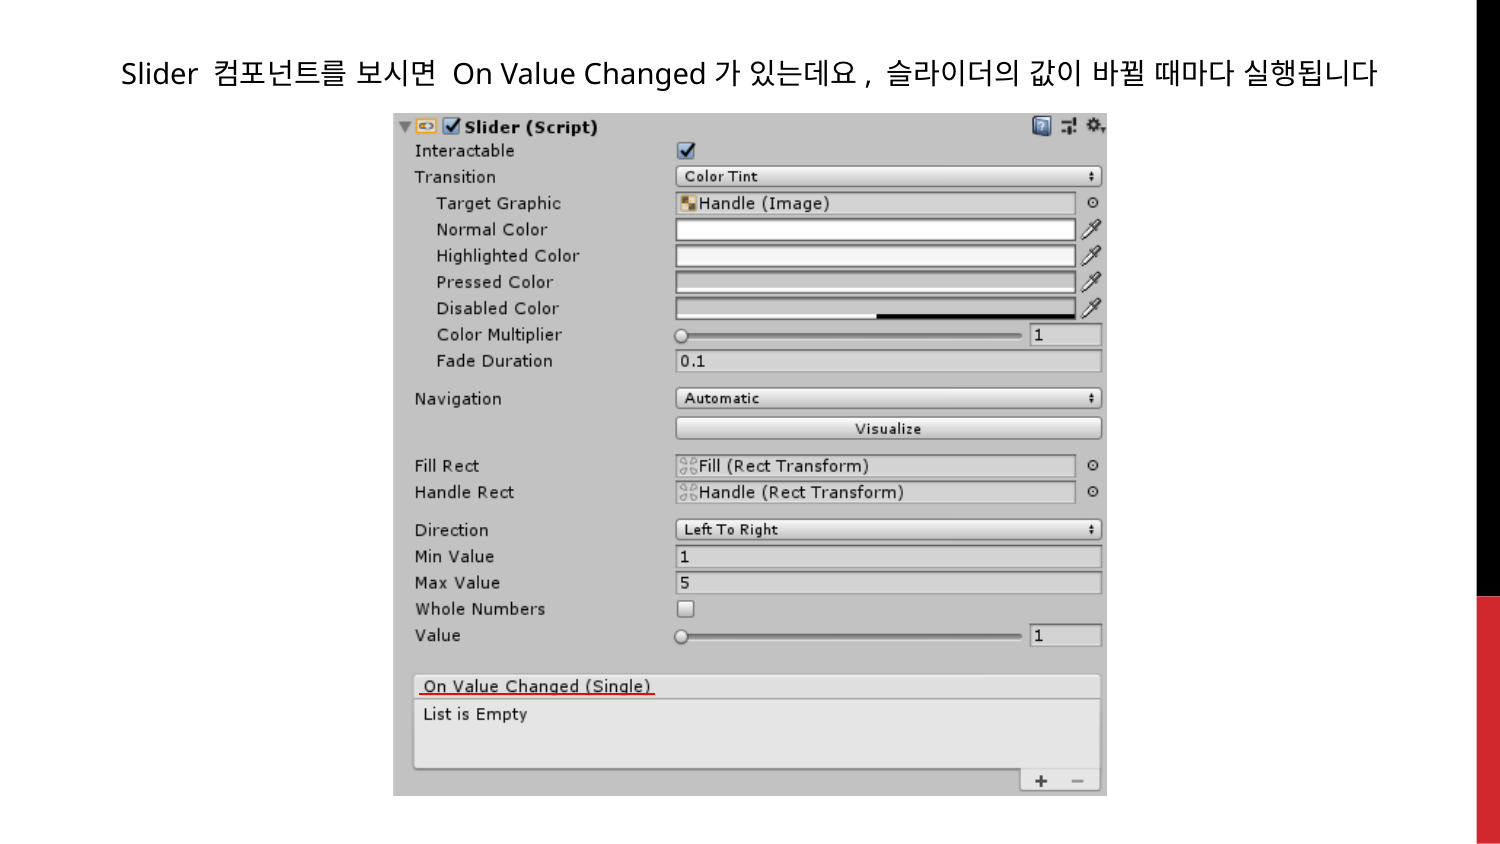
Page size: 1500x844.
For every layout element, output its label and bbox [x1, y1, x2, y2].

text_box [142, 47, 1358, 796]
